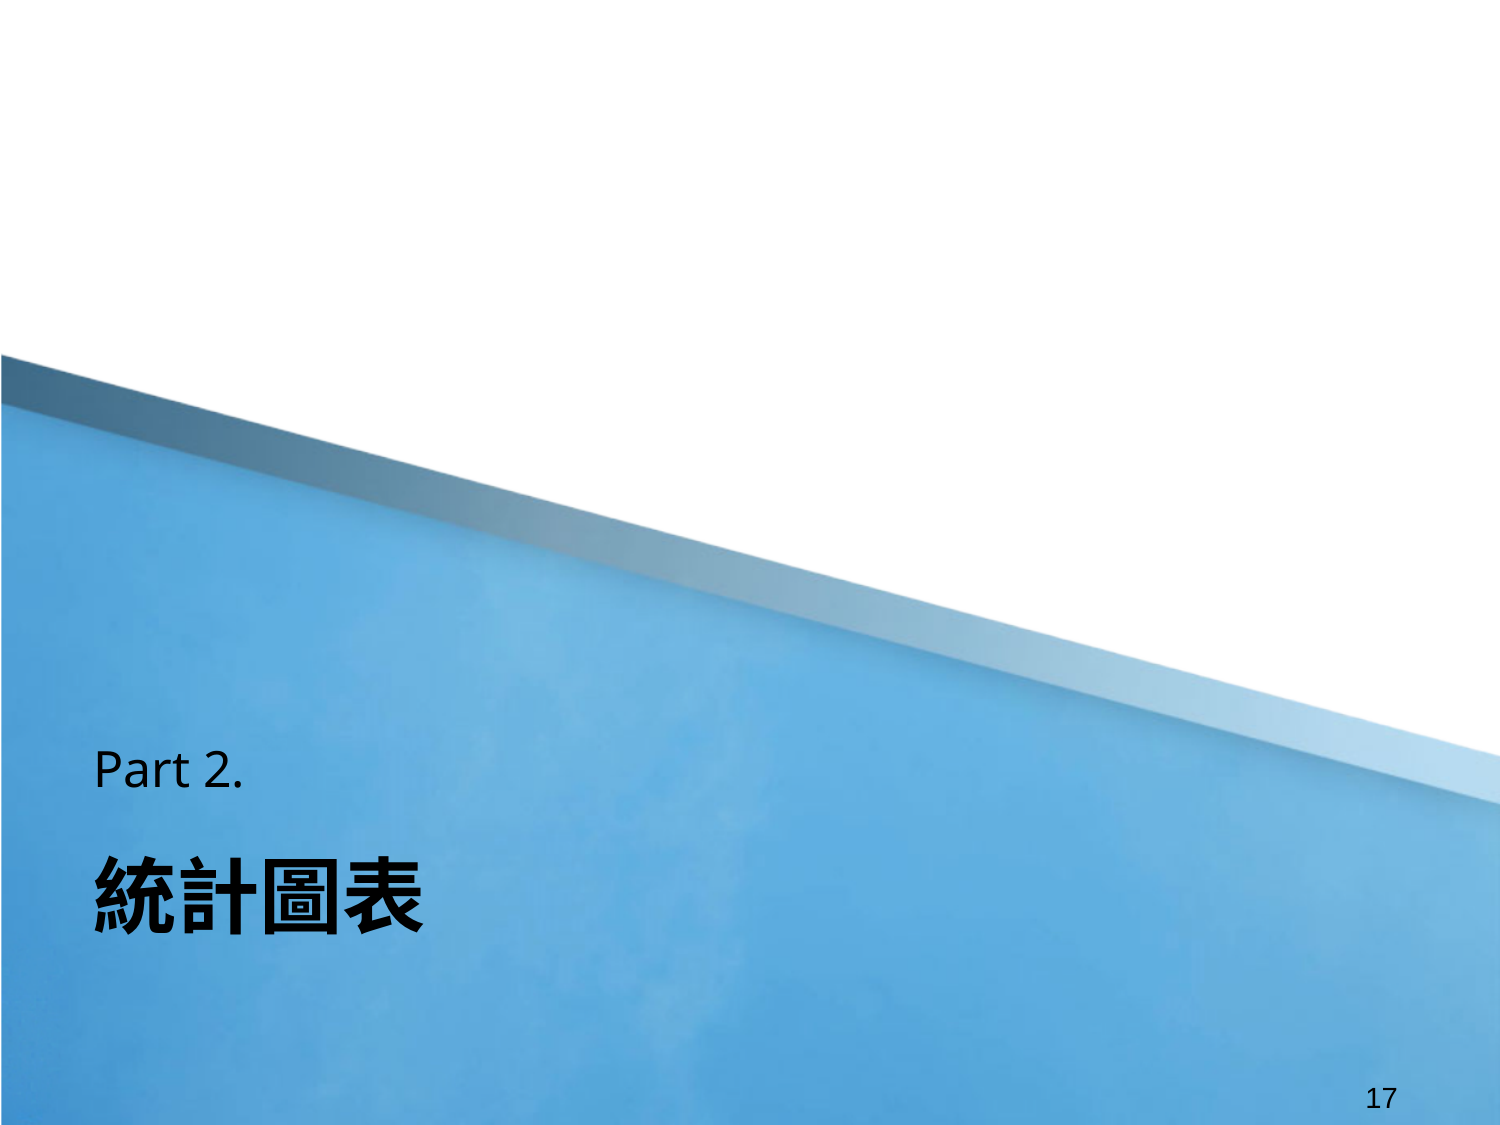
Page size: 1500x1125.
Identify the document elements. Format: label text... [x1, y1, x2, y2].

subtitle Part 2. [78, 668, 907, 813]
slide_number ‹#› [1350, 1074, 1488, 1118]
picture [2, 82, 1500, 1125]
title 統計圖表 [78, 829, 1422, 926]
